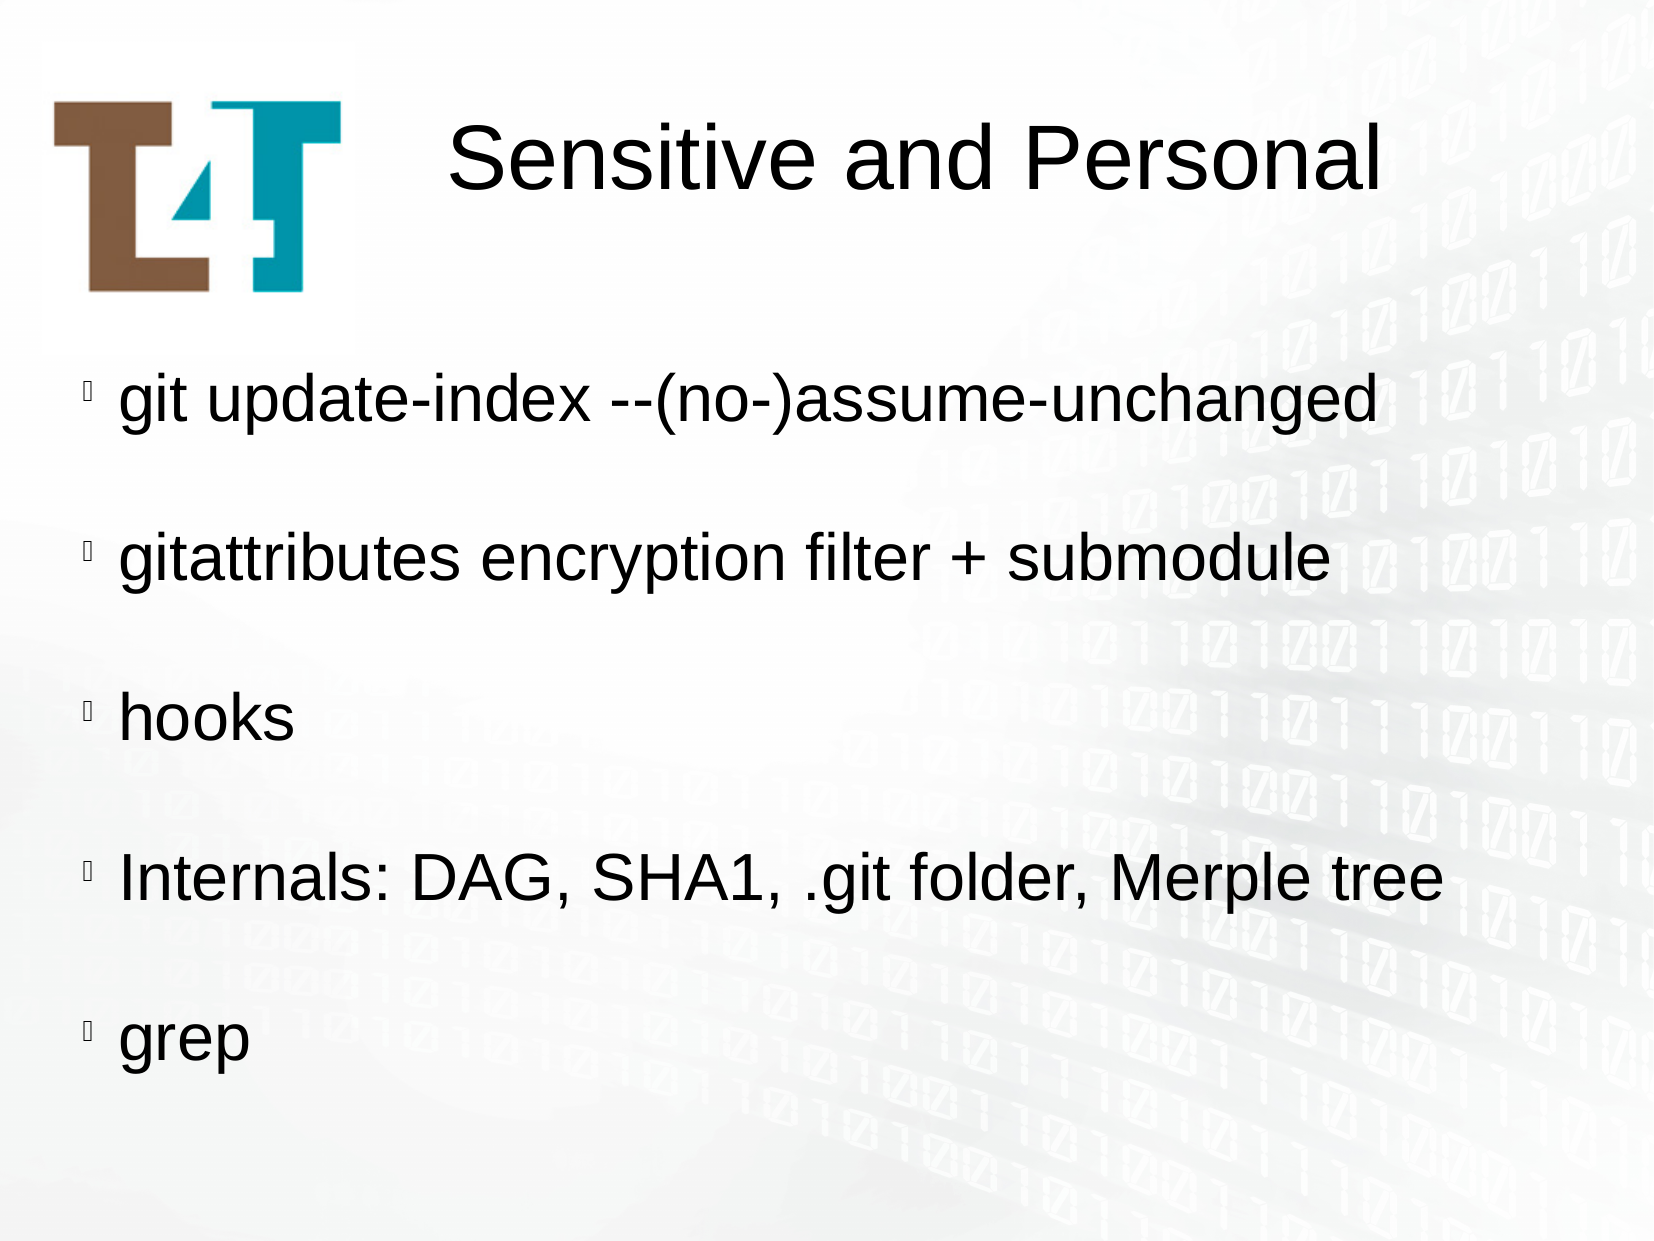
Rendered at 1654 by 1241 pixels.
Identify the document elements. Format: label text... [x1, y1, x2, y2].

text_box git update-index --(no-)assume-unchanged gitattributes encryption filter + submodule hooks Internals: DAG, SHA1, .git folder, Merple tree grep [82, 354, 1571, 1010]
text_box Sensitive and Personal [358, 49, 1571, 257]
picture [0, 0, 1654, 1241]
